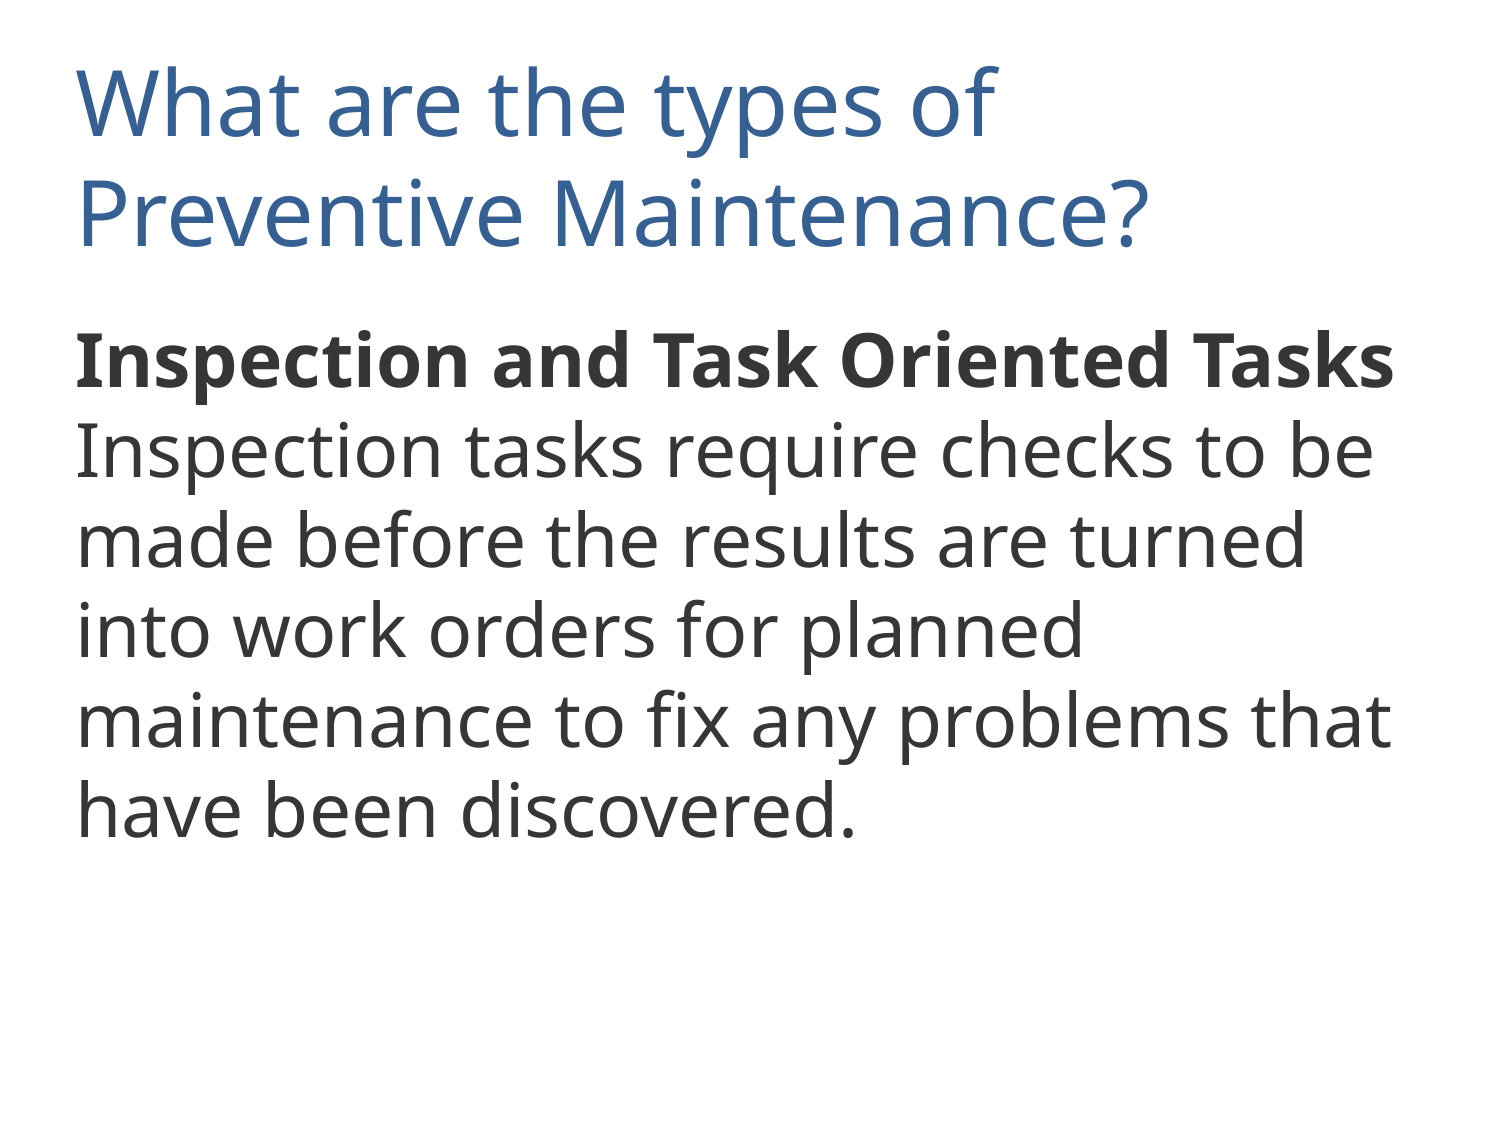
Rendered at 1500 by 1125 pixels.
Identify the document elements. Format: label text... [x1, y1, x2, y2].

title What are the types of Preventive Maintenance? [75, 45, 1425, 268]
list Inspection and Task Oriented Tasks Inspection tasks require checks to be made before the results are turned into work orders for planned maintenance to fix any problems that have been discovered. [75, 312, 1425, 858]
